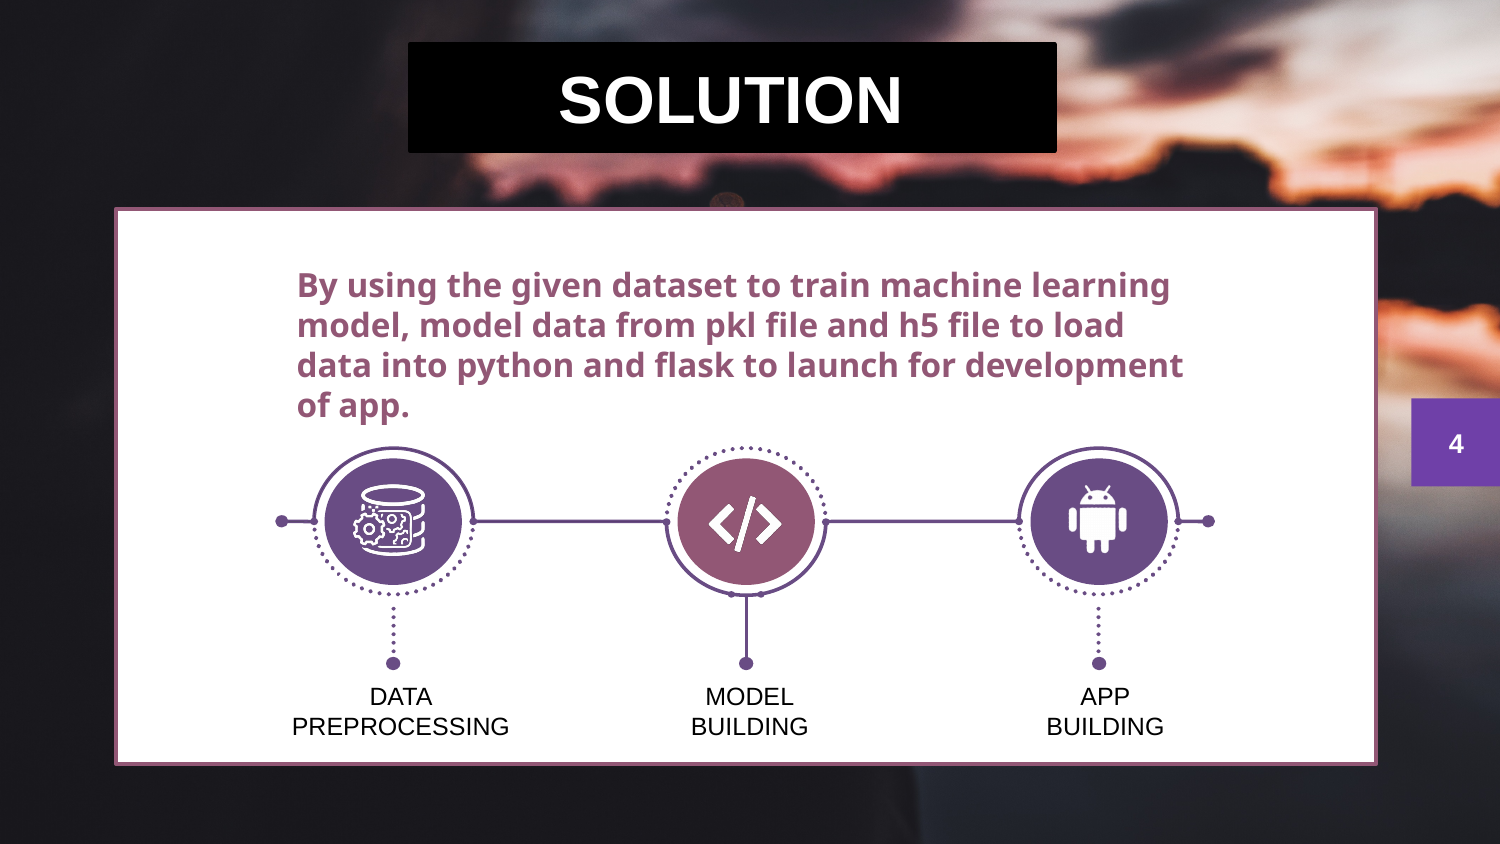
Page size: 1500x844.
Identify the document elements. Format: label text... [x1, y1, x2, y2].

text_box APP BUILDING [1031, 679, 1180, 748]
text_box By using the given dataset to train machine learning model, model data from pkl file and h5 file to load data into python and flask to launch for development of app. [281, 256, 1216, 431]
text_box DATA PREPROCESSING [276, 678, 526, 748]
text_box 4 [1411, 398, 1500, 487]
text_box [408, 42, 1057, 153]
text_box MODEL BUILDING [675, 679, 825, 748]
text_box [275, 446, 1215, 670]
text_box [114, 207, 1378, 766]
picture [0, 0, 1500, 844]
text_box SOLUTION [543, 49, 919, 145]
slide_number [1410, 377, 1500, 466]
